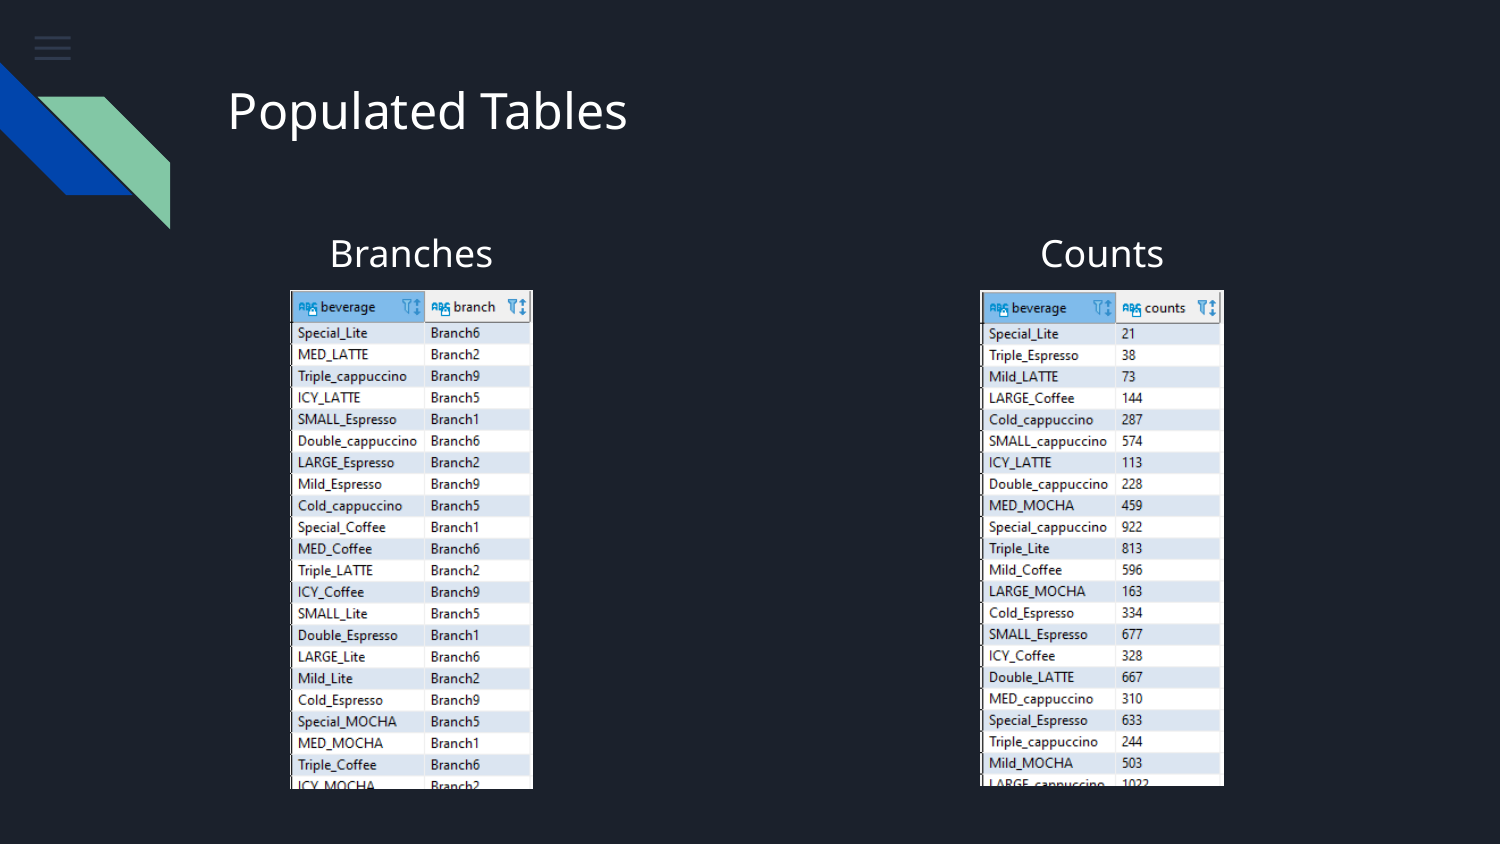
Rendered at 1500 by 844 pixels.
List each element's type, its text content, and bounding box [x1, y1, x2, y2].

picture [289, 289, 534, 789]
text_box Branches [163, 214, 660, 290]
picture [980, 289, 1224, 787]
title Populated Tables [212, 64, 1368, 215]
text_box Counts [837, 214, 1368, 290]
